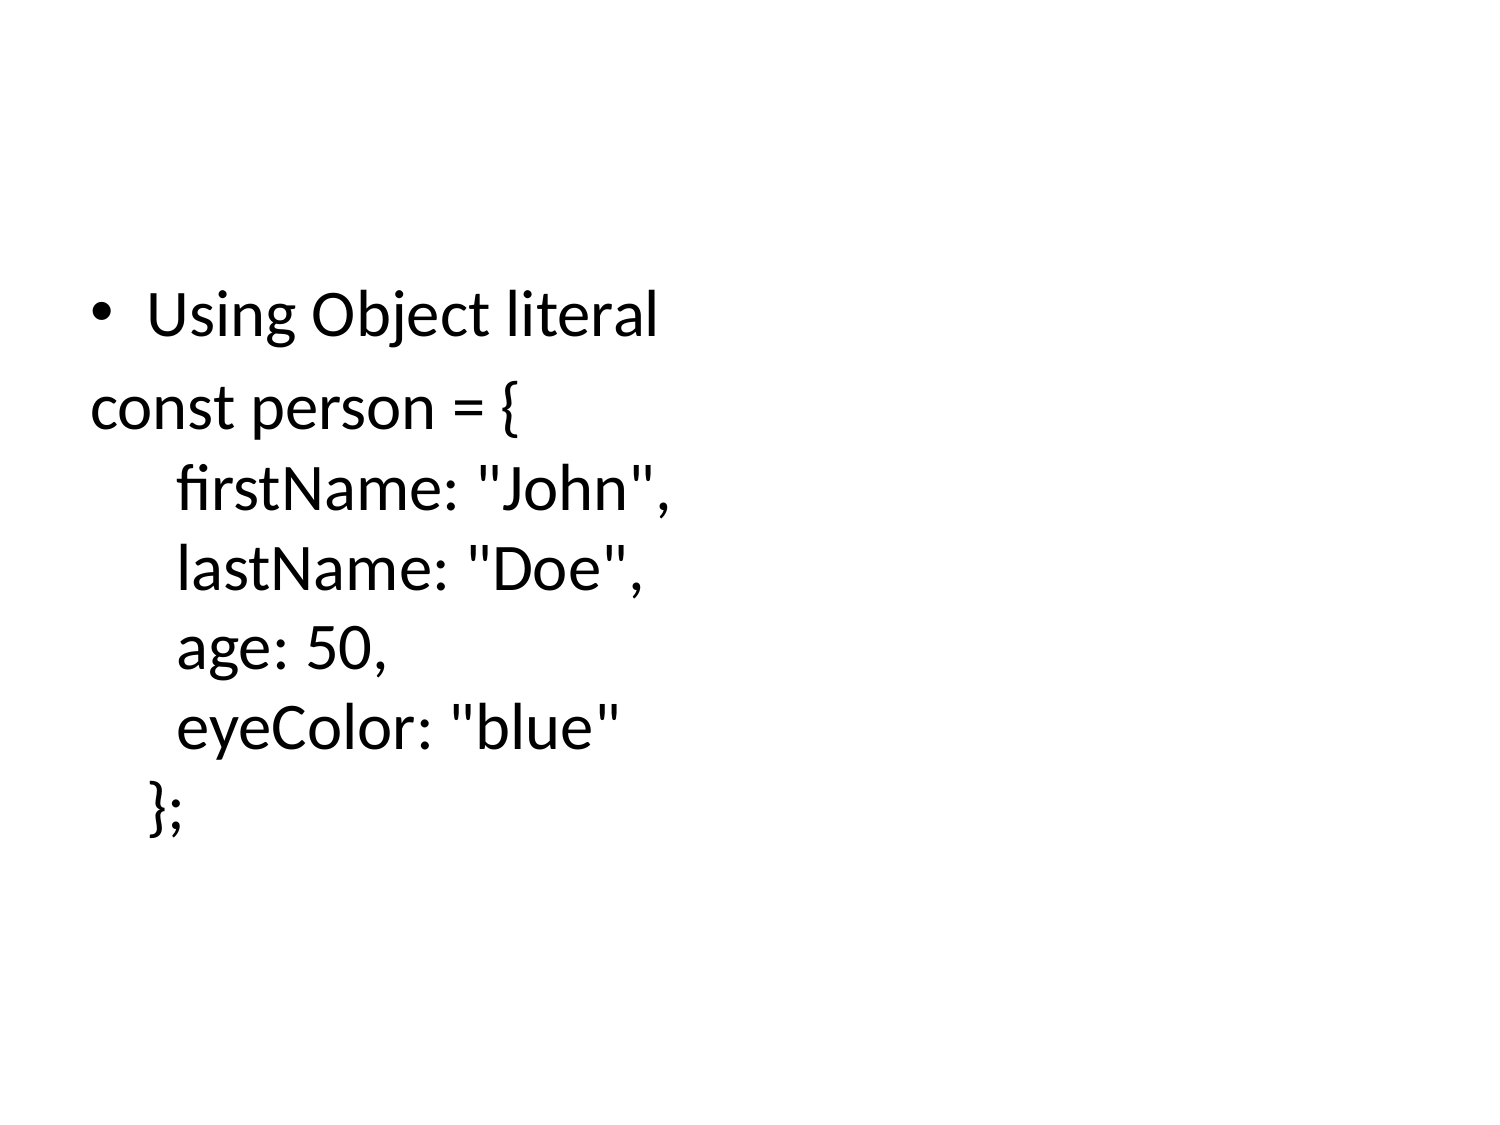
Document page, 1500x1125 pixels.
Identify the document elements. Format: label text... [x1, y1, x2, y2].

list Using Object literal const person = { firstName: "John", lastName: "Doe", age: 50, eyeColor: "blue" }; [75, 262, 1425, 1005]
